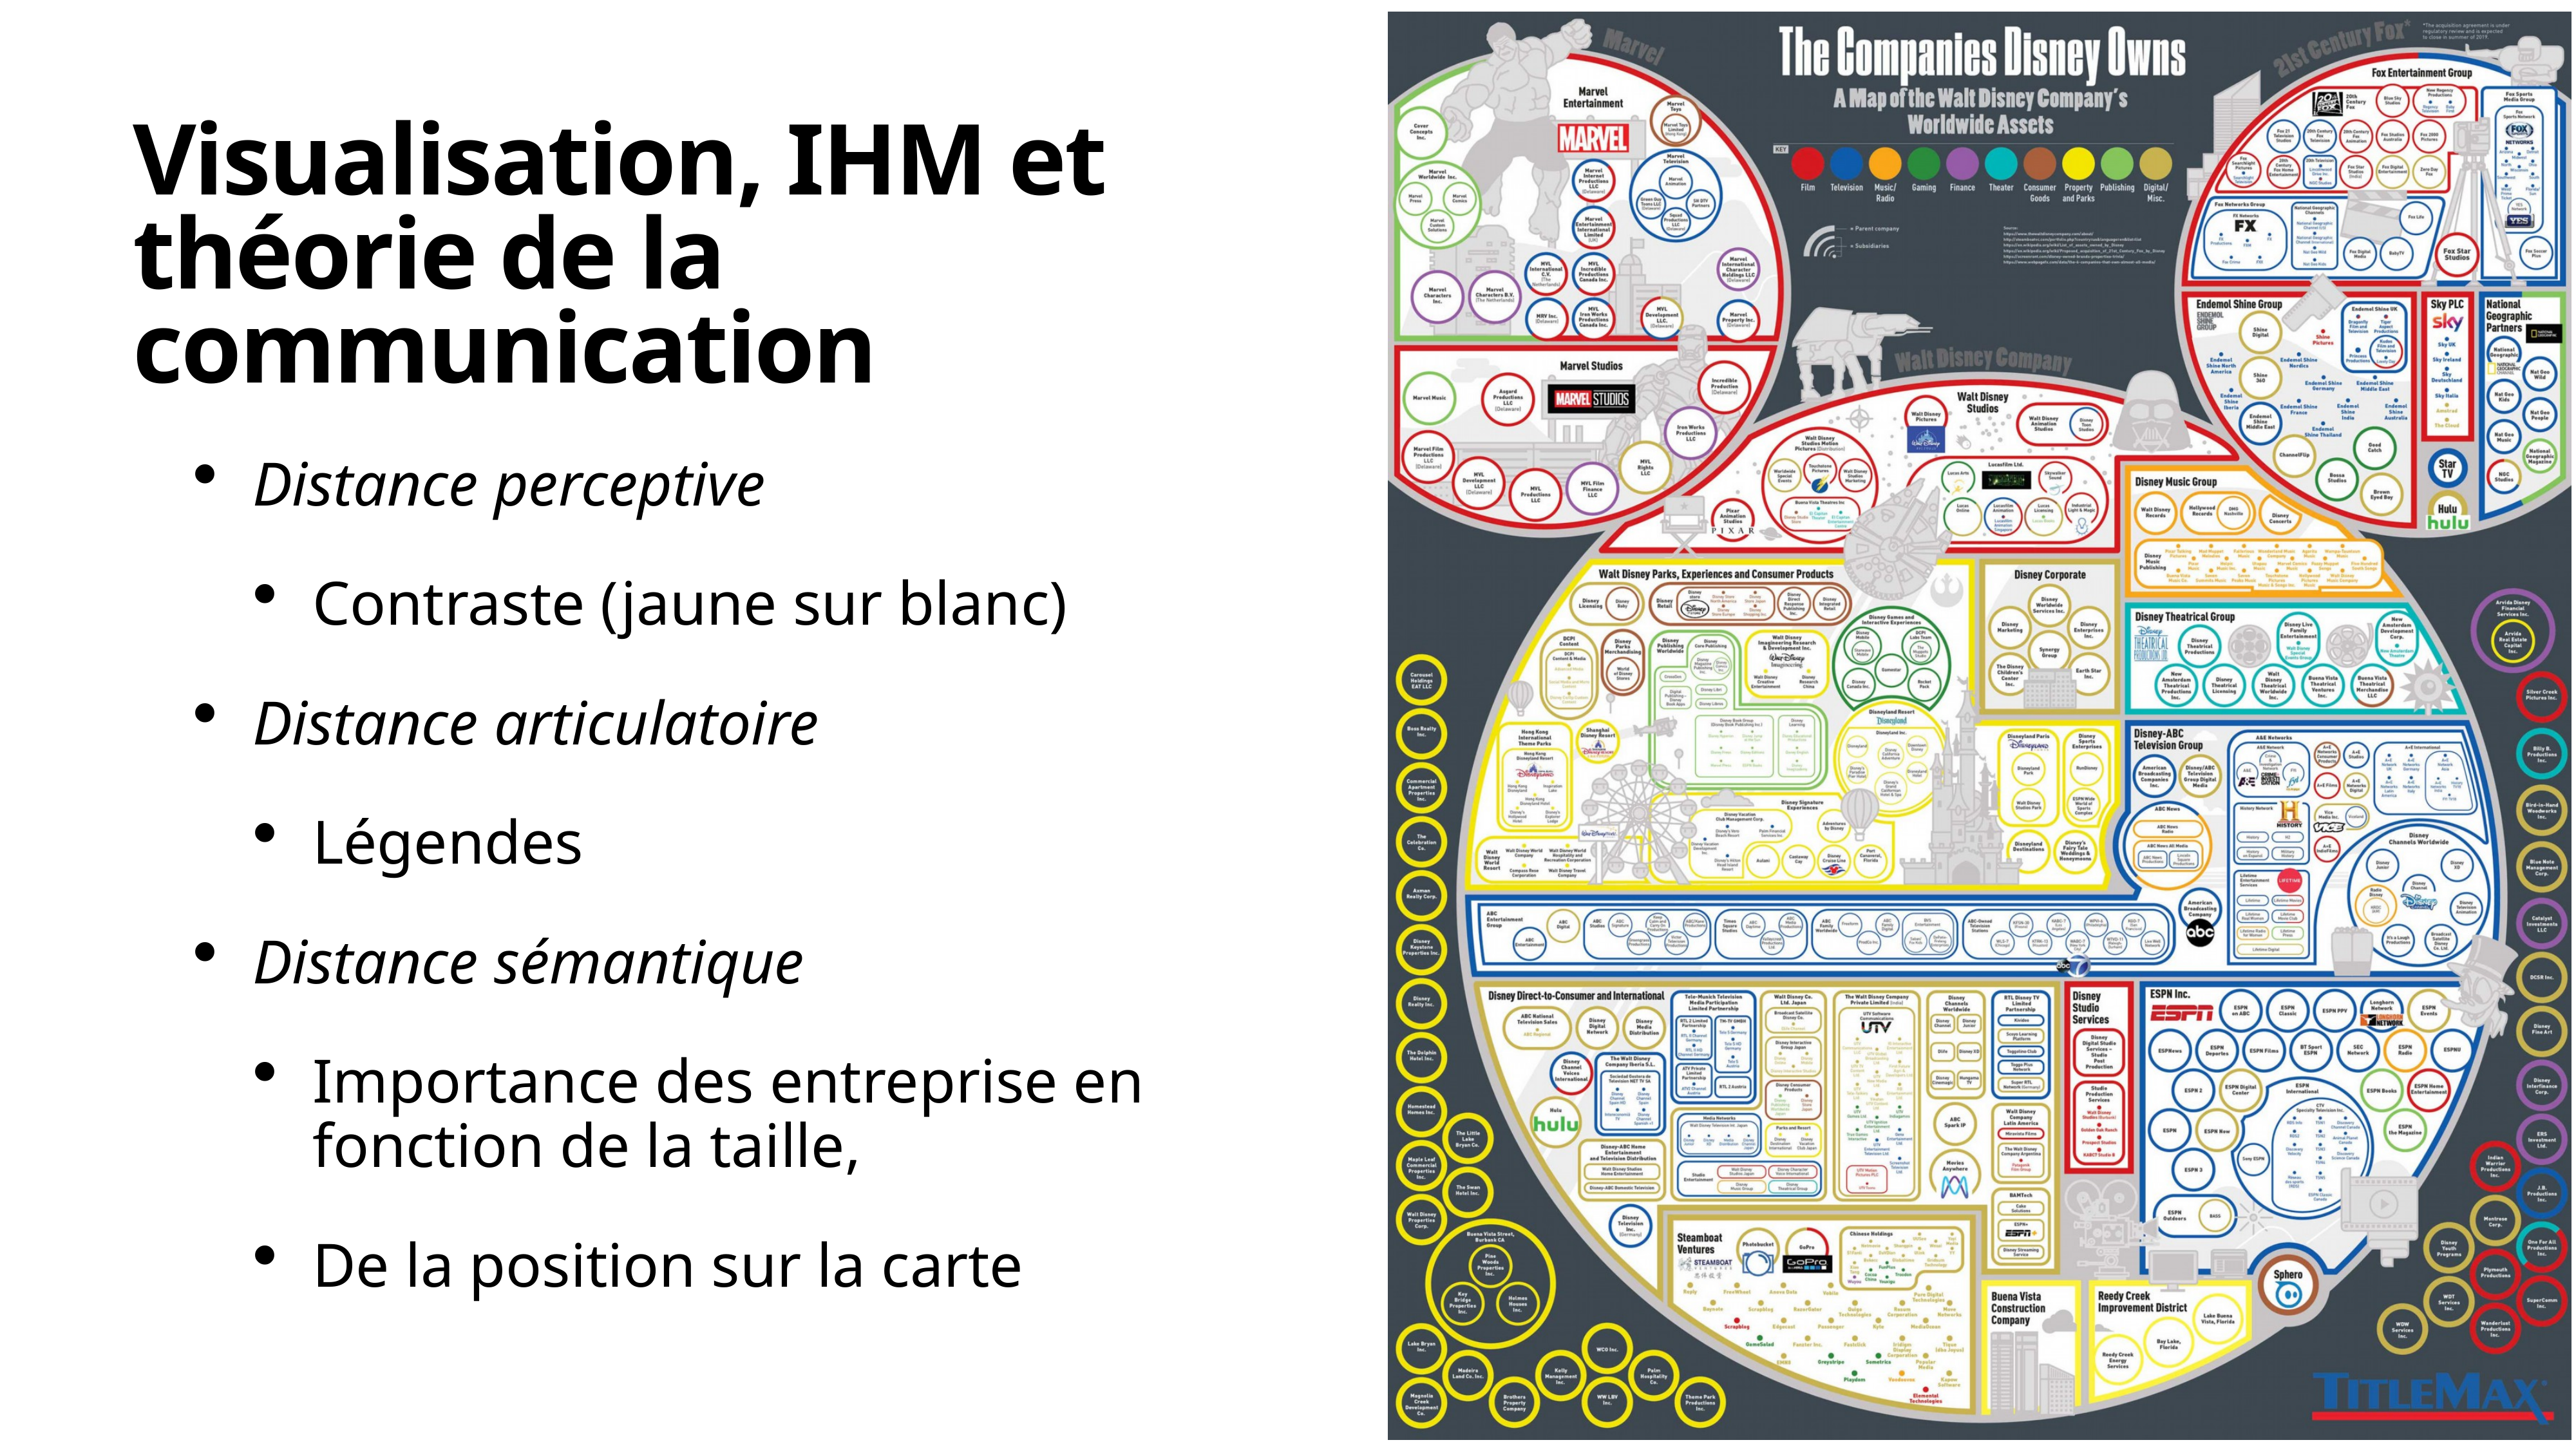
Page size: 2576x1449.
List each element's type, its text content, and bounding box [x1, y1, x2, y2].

picture [1388, 12, 2572, 1440]
title Visualisation, IHM et théorie de la communication [127, 113, 1384, 430]
list Distance perceptive Contraste (jaune sur blanc) Distance articulatoire Légendes Distance sémantique Importance des entreprise en fonction de la taille, De la position sur la carte [127, 448, 1384, 1321]
